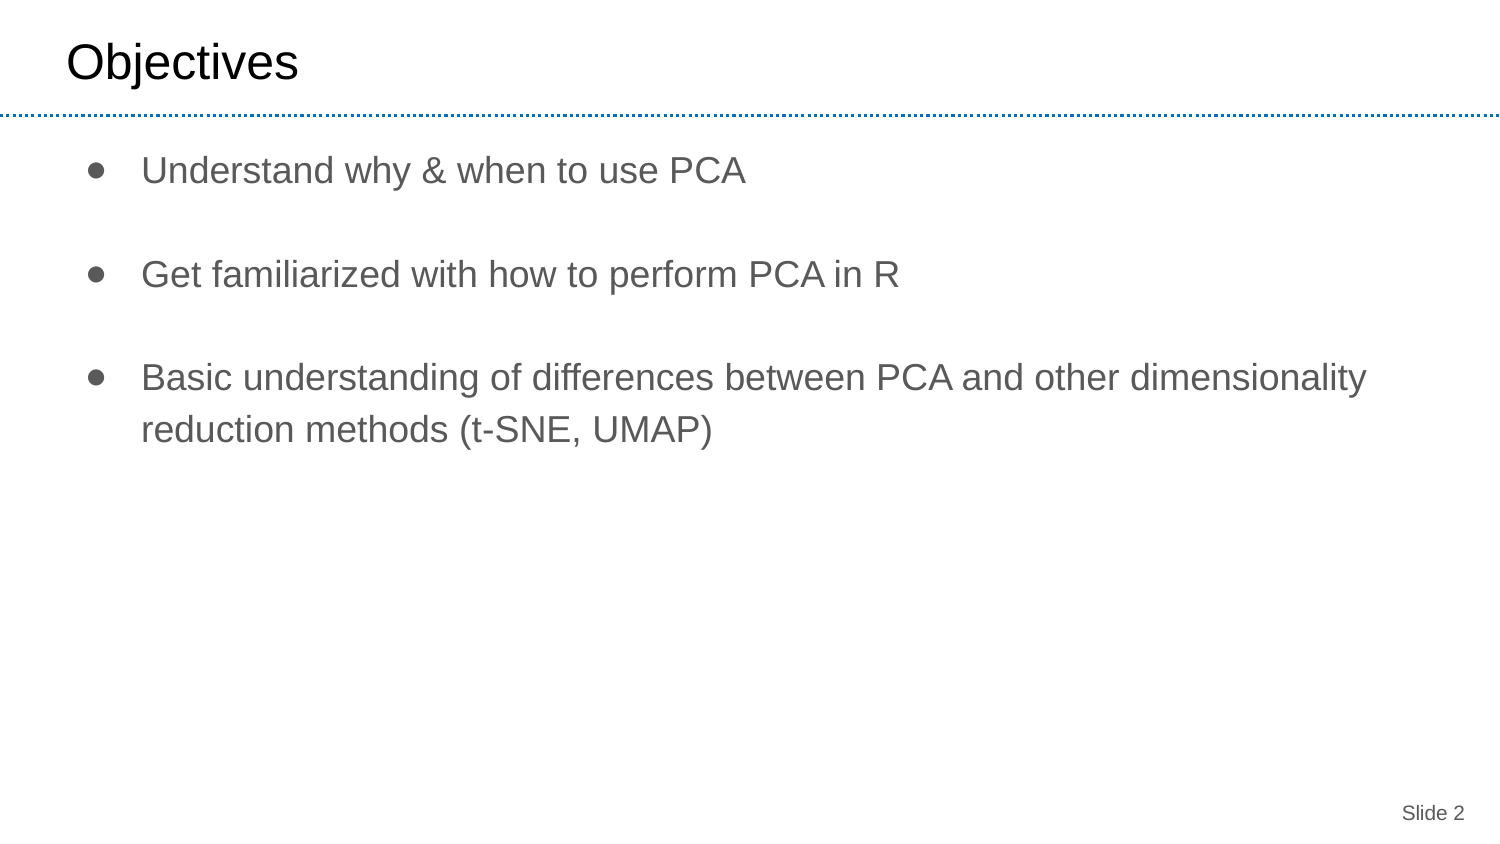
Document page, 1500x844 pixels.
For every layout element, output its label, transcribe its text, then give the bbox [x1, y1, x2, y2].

slide_number Slide 2 [1358, 794, 1480, 830]
list Understand why & when to use PCA Get familiarized with how to perform PCA in R Basic understanding of differences between PCA and other dimensionality reduction methods (t-SNE, UMAP) [51, 124, 1449, 830]
title Objectives [51, 14, 1449, 109]
